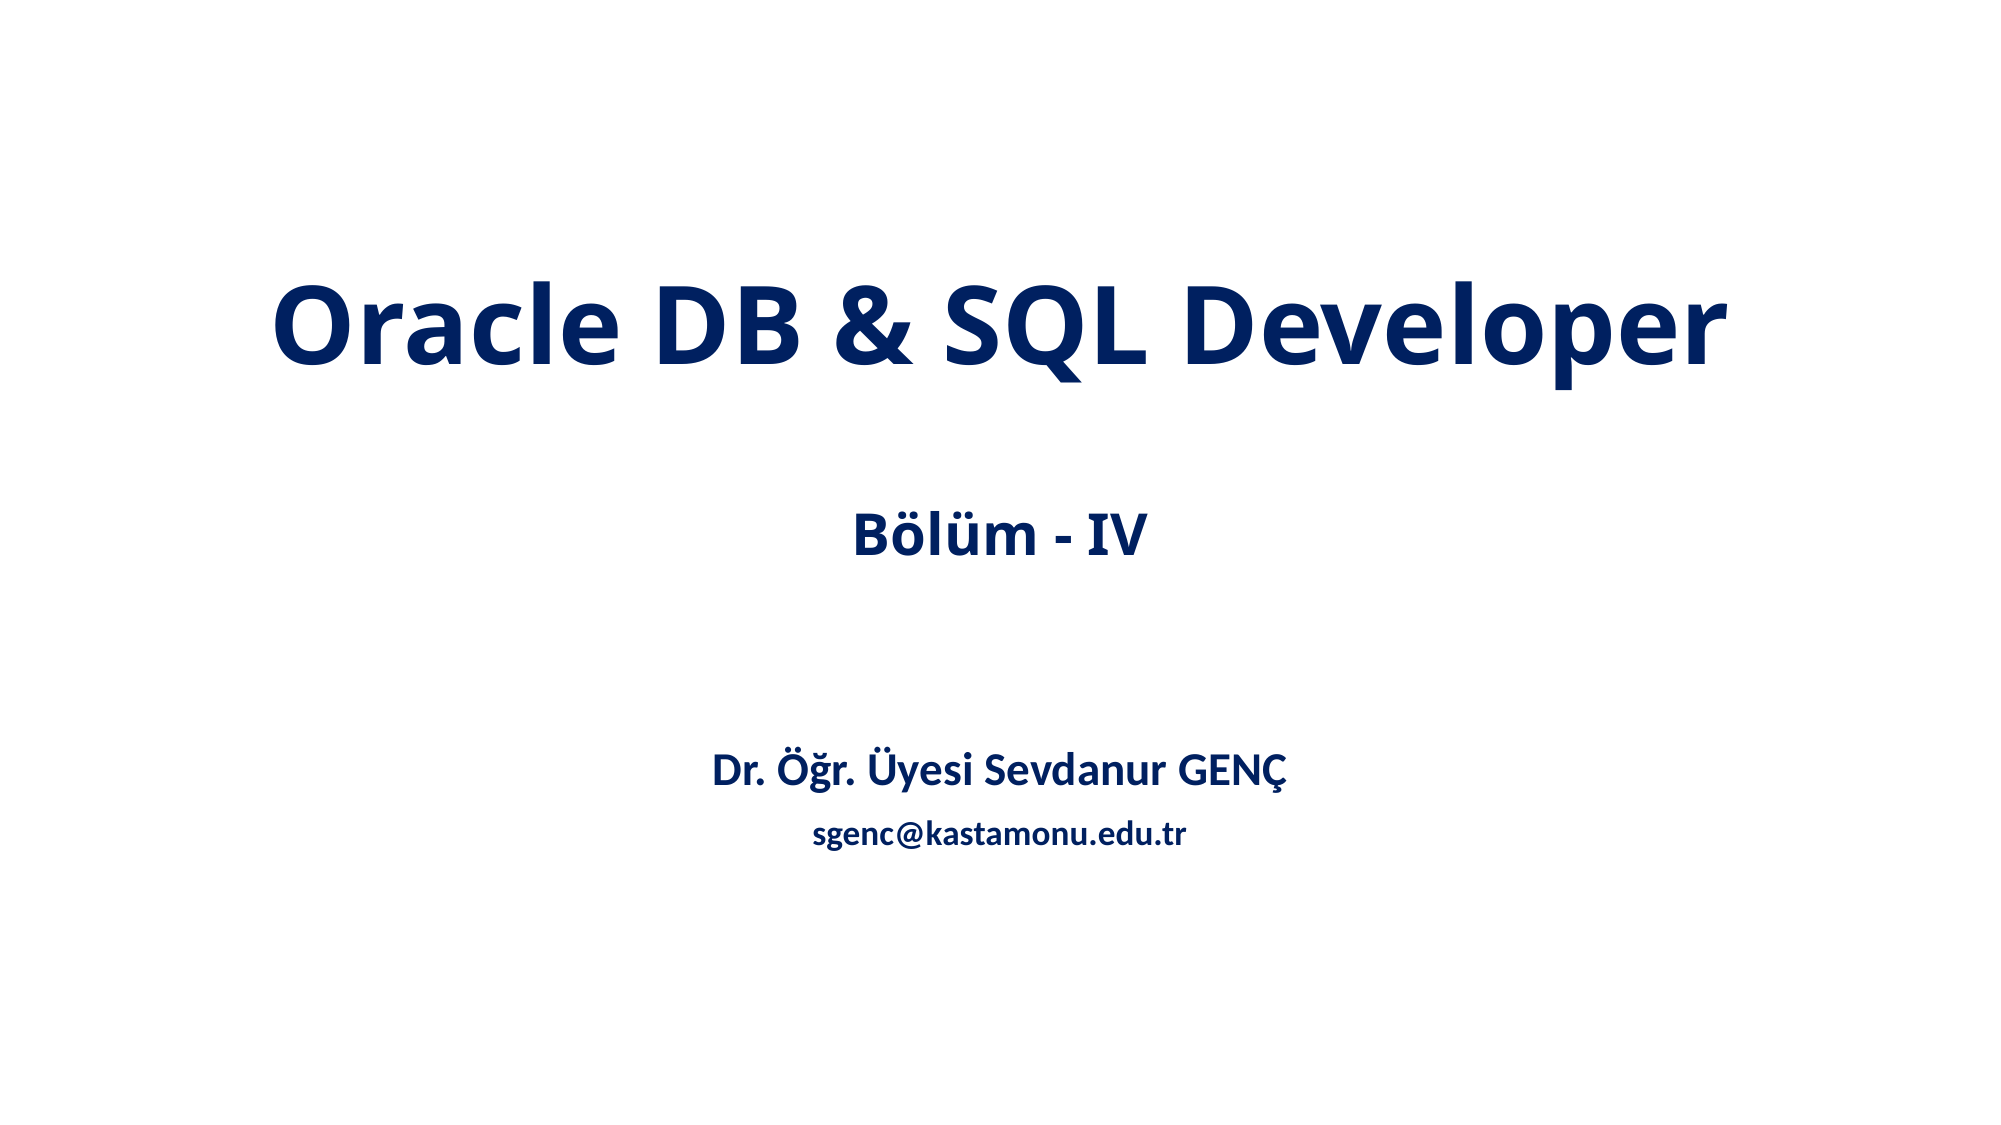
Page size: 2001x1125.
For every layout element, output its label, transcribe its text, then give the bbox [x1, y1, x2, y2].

subtitle Dr. Öğr. Üyesi Sevdanur GENÇ sgenc@kastamonu.edu.tr [249, 590, 1750, 863]
title Oracle DB & SQL Developer Bölüm - IV [249, 184, 1750, 576]
